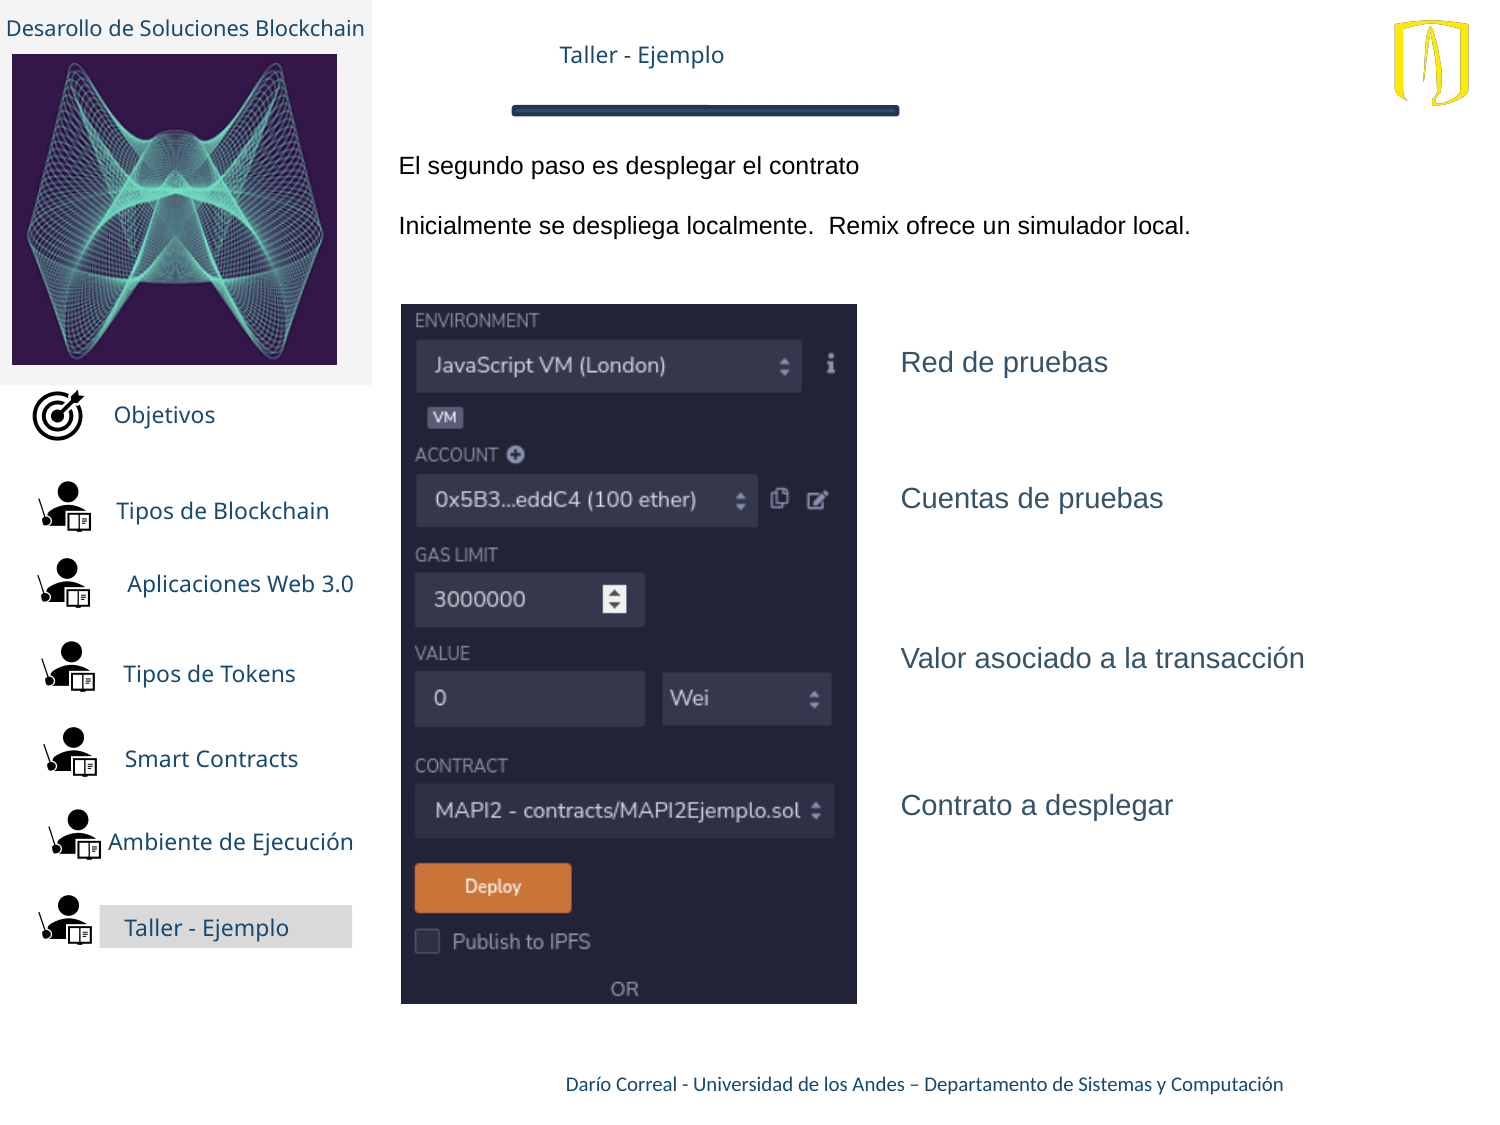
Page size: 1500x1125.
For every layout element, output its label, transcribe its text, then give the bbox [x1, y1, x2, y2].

text_box Taller - Ejemplo [109, 905, 305, 948]
picture [12, 54, 337, 365]
picture [37, 472, 100, 535]
text_box Aplicaciones Web 3.0 [112, 562, 370, 605]
text_box Contrato a desplegar [885, 779, 1198, 827]
text_box El segundo paso es desplegar el contrato Inicialmente se despliega localmente. Remix ofrece un simulador local. [383, 142, 1418, 325]
text_box Tipos de Tokens [108, 652, 312, 695]
text_box [513, 107, 898, 115]
text_box Red de pruebas [885, 336, 1124, 384]
text_box Valor asociado a la transacción [885, 631, 1321, 680]
picture [37, 885, 100, 949]
text_box [305, 905, 353, 948]
picture [27, 384, 90, 447]
text_box Cuentas de pruebas [885, 472, 1180, 550]
text_box Ambiente de Ejecución [115, 820, 370, 863]
text_box [105, 905, 109, 948]
picture [46, 800, 110, 863]
text_box Tipos de Blockchain [104, 489, 345, 532]
text_box Darío Correal - Universidad de los Andes – Departamento de Sistemas y Computación [551, 1062, 1300, 1103]
picture [401, 303, 857, 1005]
picture [40, 632, 103, 695]
picture [42, 717, 105, 781]
picture [1387, 18, 1476, 108]
picture [35, 549, 99, 612]
text_box Smart Contracts [110, 737, 314, 780]
text_box Objetivos [98, 393, 231, 436]
text_box Taller - Ejemplo [544, 32, 740, 76]
